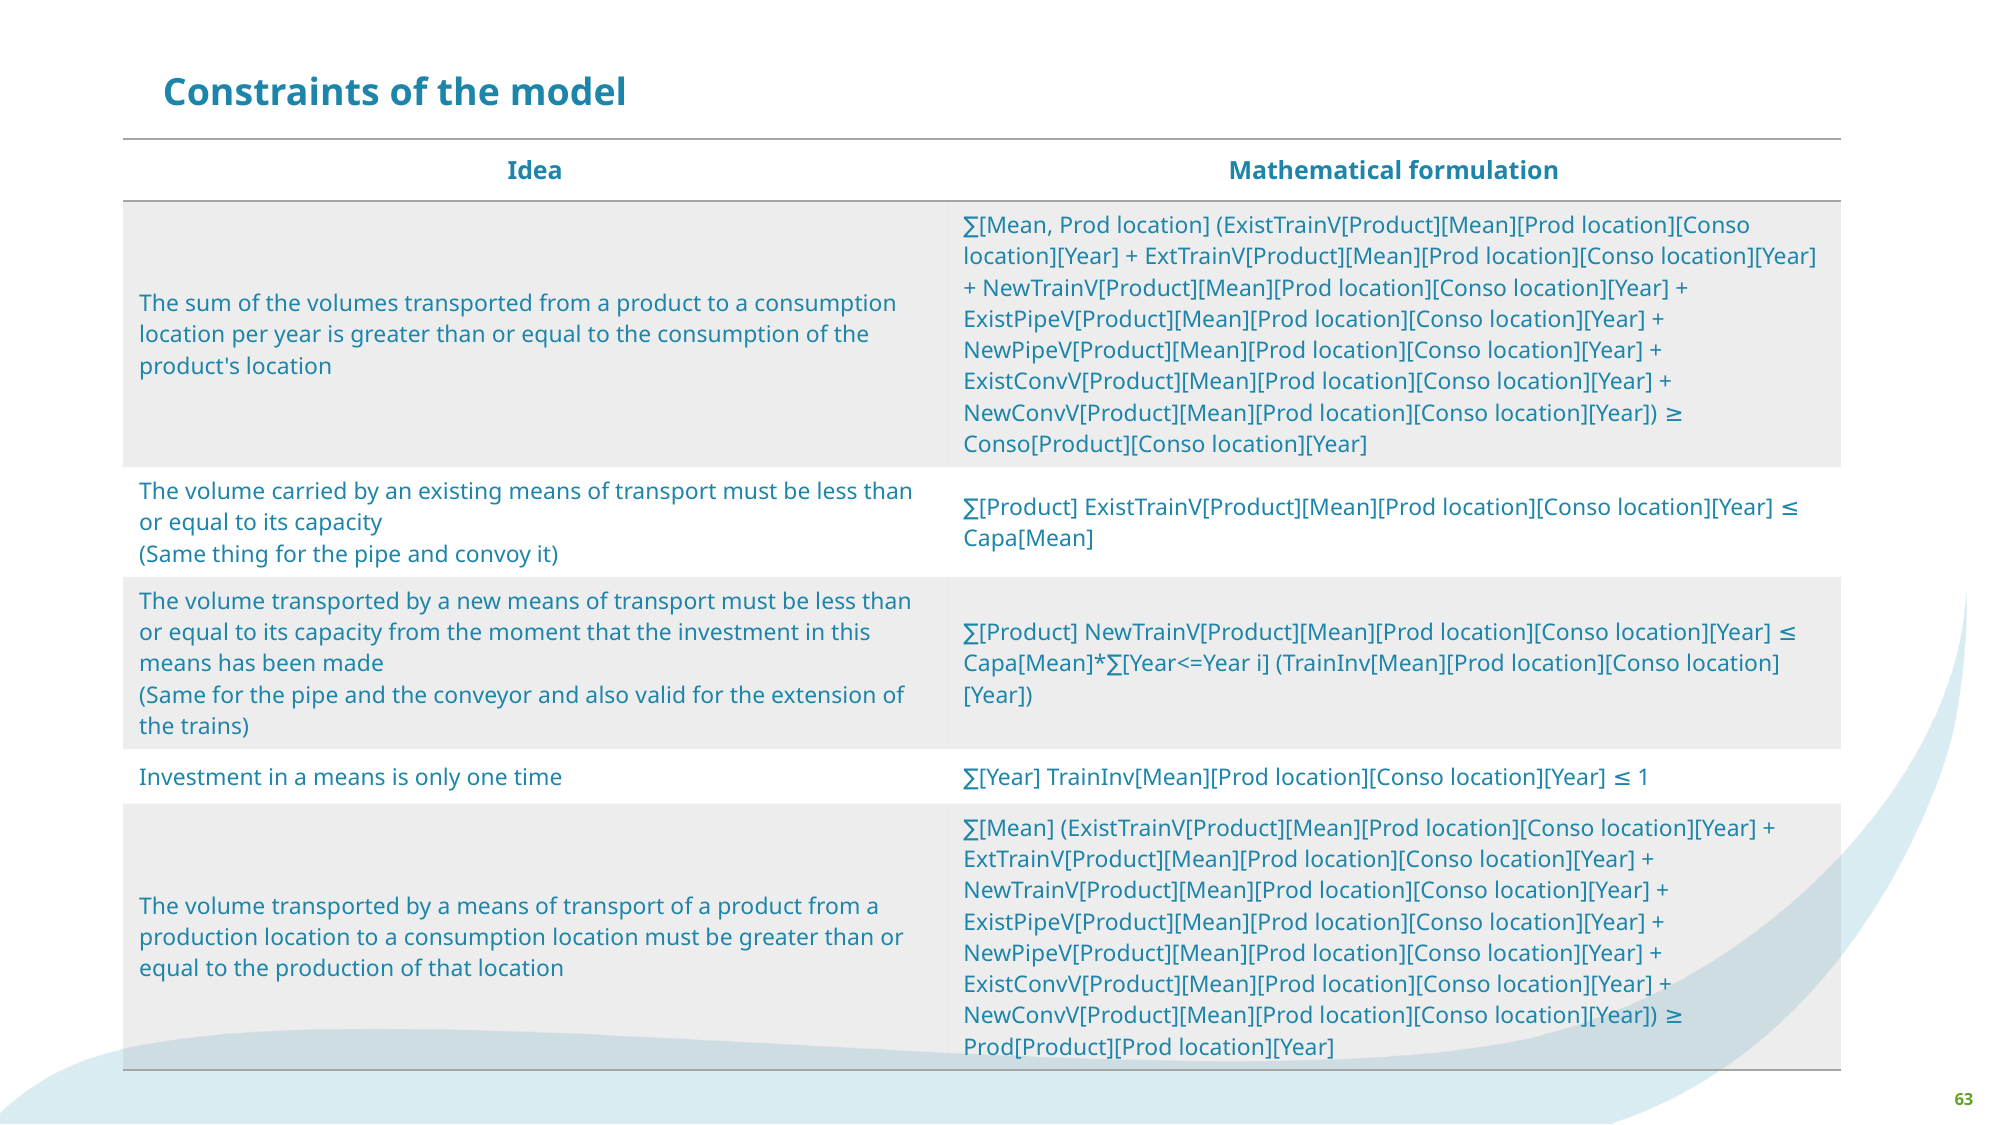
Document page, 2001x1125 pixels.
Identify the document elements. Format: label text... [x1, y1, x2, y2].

table_cell The volume transported by a means of transport of a product from a production location to a consumption location must be greater than or equal to the production of that location [123, 804, 947, 1069]
table_cell ∑[Year] TrainInv[Mean][Prod location][Conso location][Year] ≤ 1 [947, 749, 1841, 804]
table_cell ∑[Mean] (ExistTrainV[Product][Mean][Prod location][Conso location][Year] + ExtTrainV[Product][Mean][Prod location][Conso location][Year] + NewTrainV[Product][Mean][Prod location][Conso location][Year] + ExistPipeV[Product][Mean][Prod location][Conso location][Year] + NewPipeV[Product][Mean][Prod location][Conso location][Year] + ExistConvV[Product][Mean][Prod location][Conso location][Year] + NewConvV[Product][Mean][Prod location][Conso location][Year]) ≥ Prod[Product][Prod location][Year] [947, 804, 1841, 1069]
title Constraints of the model [147, 15, 1873, 172]
table_cell The volume transported by a new means of transport must be less than or equal to its capacity from the moment that the investment in this means has been made (Same for the pipe and the conveyor and also valid for the extension of the trains) [123, 577, 947, 749]
table_cell ∑[Mean, Prod location] (ExistTrainV[Product][Mean][Prod location][Conso location][Year] + ExtTrainV[Product][Mean][Prod location][Conso location][Year] + NewTrainV[Product][Mean][Prod location][Conso location][Year] + ExistPipeV[Product][Mean][Prod location][Conso location][Year] + NewPipeV[Product][Mean][Prod location][Conso location][Year] + ExistConvV[Product][Mean][Prod location][Conso location][Year] + NewConvV[Product][Mean][Prod location][Conso location][Year]) ≥ Conso[Product][Conso location][Year] [947, 202, 1841, 467]
table_header Mathematical formulation [947, 140, 1841, 200]
table_header Idea [123, 140, 947, 200]
table_cell The sum of the volumes transported from a product to a consumption location per year is greater than or equal to the consumption of the product's location [123, 202, 947, 467]
picture [0, 591, 1967, 1124]
table_cell The volume carried by an existing means of transport must be less than or equal to its capacity (Same thing for the pipe and convoy it) [123, 467, 947, 577]
table_cell Investment in a means is only one time [123, 749, 947, 804]
table_cell ∑[Product] NewTrainV[Product][Mean][Prod location][Conso location][Year] ≤ Capa[Mean]*∑[Year<=Year i] (TrainInv[Mean][Prod location][Conso location][Year]) [947, 577, 1841, 749]
table_cell ∑[Product] ExistTrainV[Product][Mean][Prod location][Conso location][Year] ≤ Capa[Mean] [947, 467, 1841, 577]
